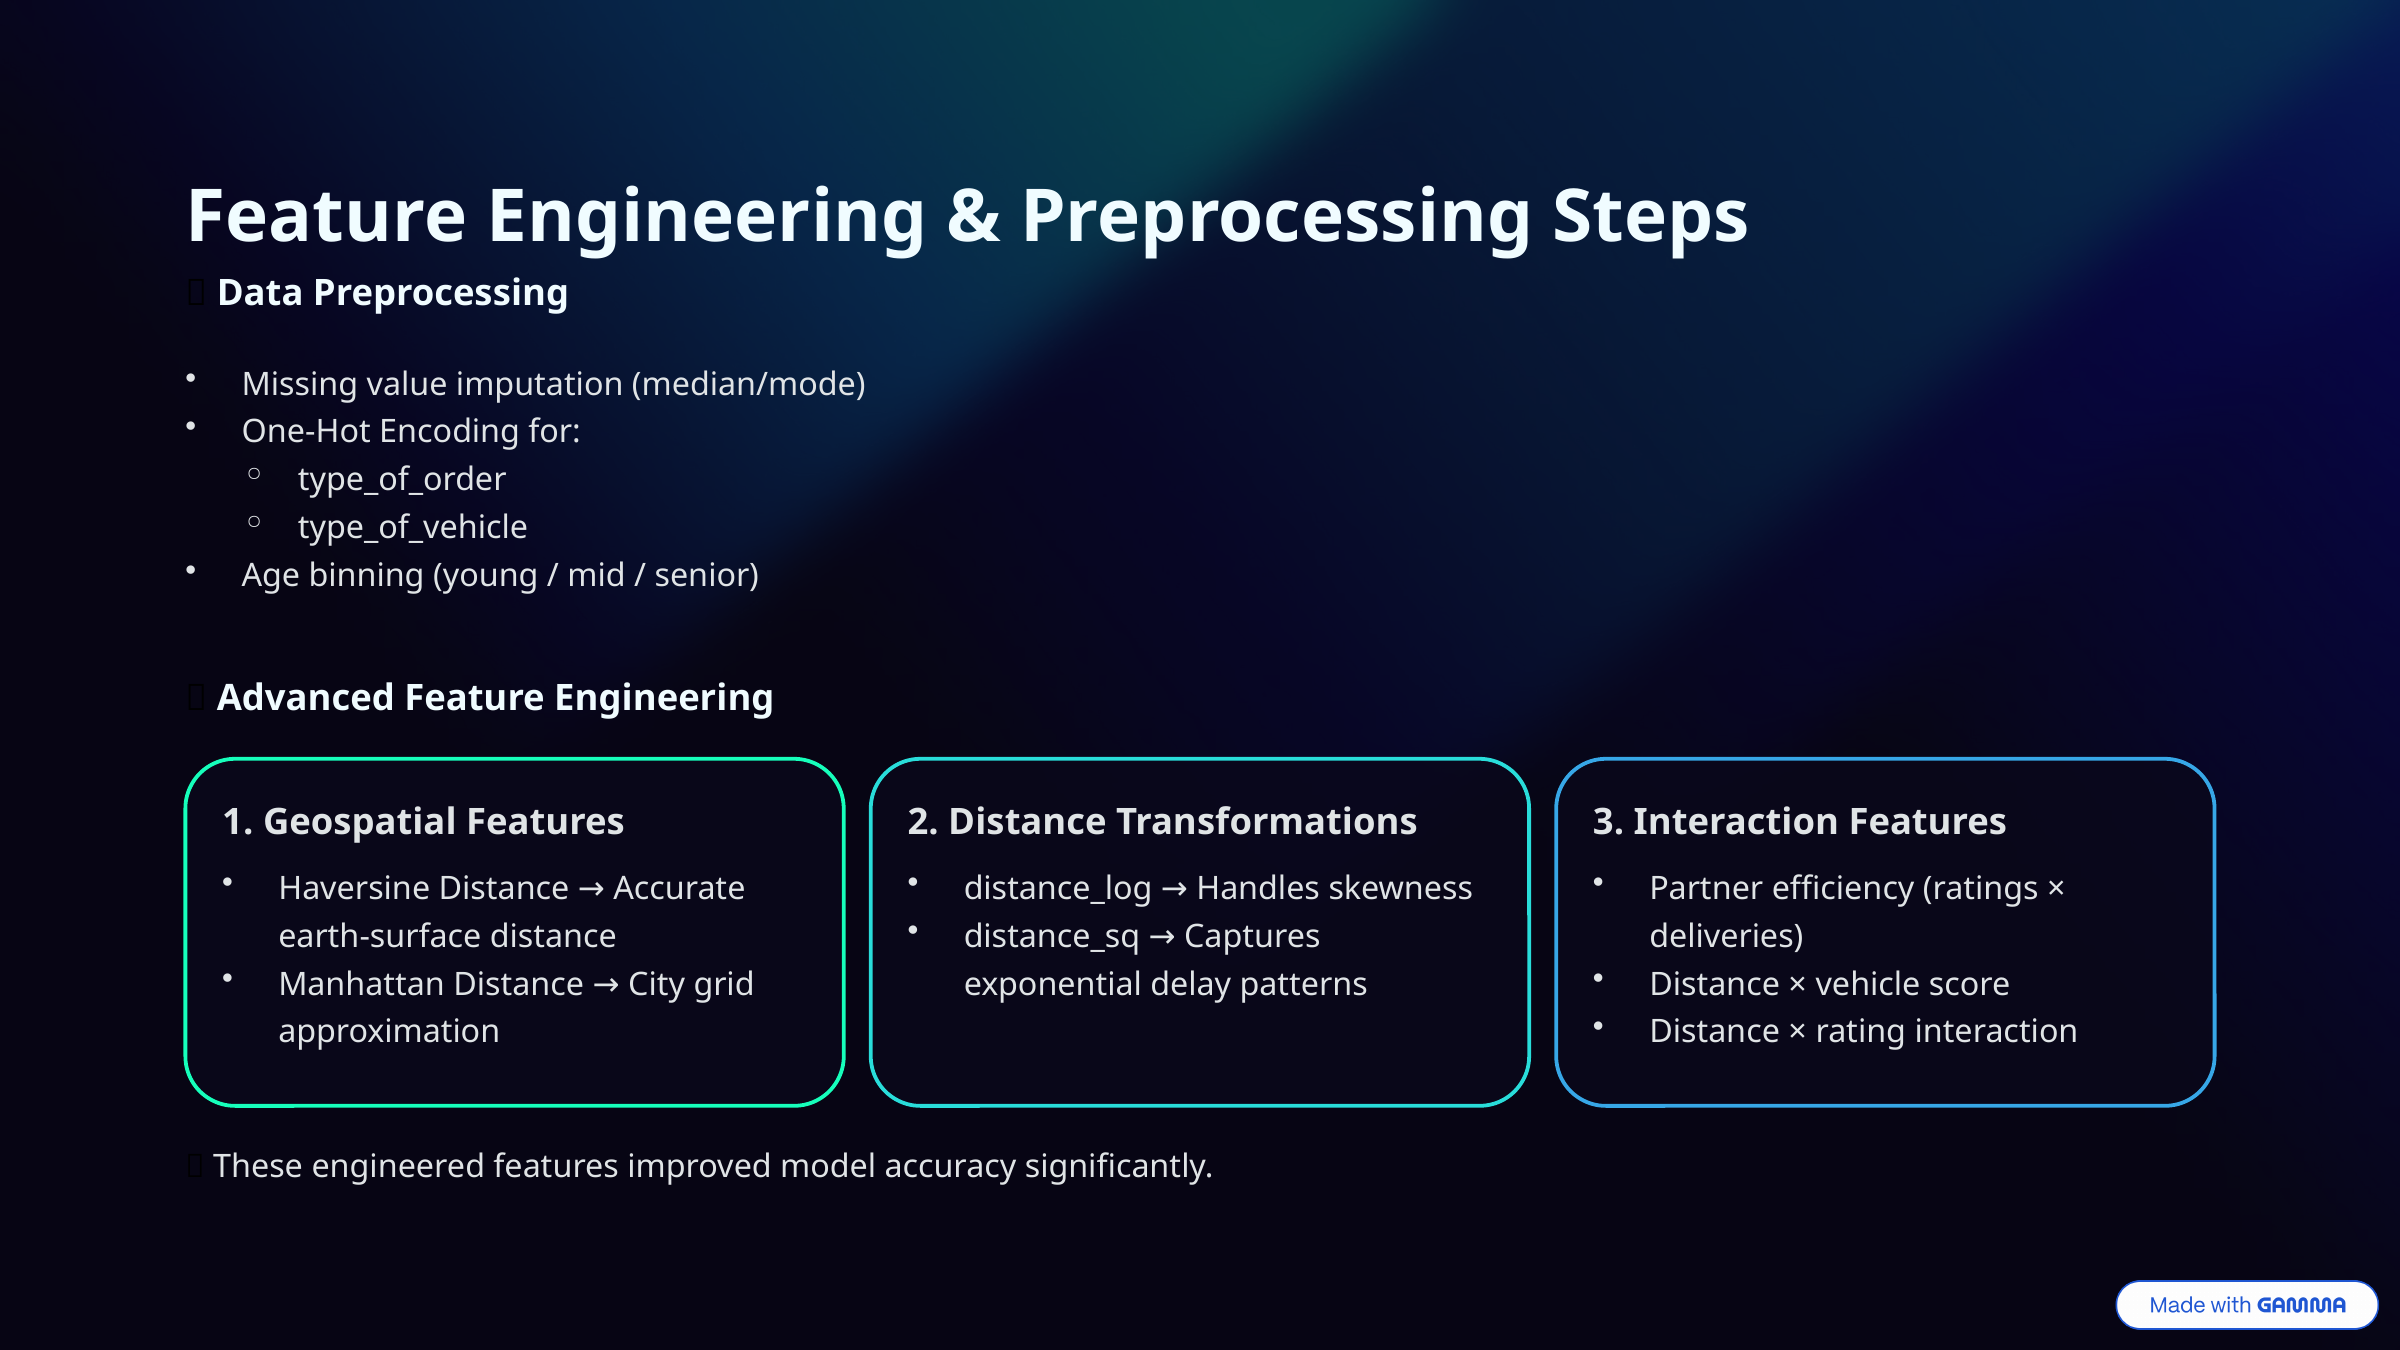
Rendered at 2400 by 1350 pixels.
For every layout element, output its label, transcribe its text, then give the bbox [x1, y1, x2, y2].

text_box Missing value imputation (median/mode) One-Hot Encoding for: type_of_order type_of_vehicle Age binning (young / mid / senior) [185, 353, 2215, 632]
text_box [185, 758, 844, 1106]
text_box distance_log → Handles skewness distance_sq → Captures exponential delay patterns [907, 857, 1493, 1012]
text_box [870, 758, 1530, 1106]
text_box 2. Distance Transformations [907, 795, 1393, 842]
text_box 1. Geospatial Features [222, 795, 598, 842]
text_box Feature Engineering & Preprocessing Steps [185, 164, 1679, 257]
text_box Haversine Distance → Accurate earth-surface distance Manhattan Distance → City grid approximation [222, 857, 807, 1060]
text_box 3. Interaction Features [1593, 795, 1981, 842]
text_box [1556, 758, 2215, 1106]
picture [2106, 1271, 2389, 1339]
text_box Partner efficiency (ratings × deliveries) Distance × vehicle score Distance × rating interaction [1593, 857, 2178, 1069]
text_box 📍 Advanced Feature Engineering [185, 672, 766, 719]
text_box 🧹 Data Preprocessing [185, 267, 578, 313]
text_box 📌 These engineered features improved model accuracy significantly. [185, 1136, 2215, 1186]
